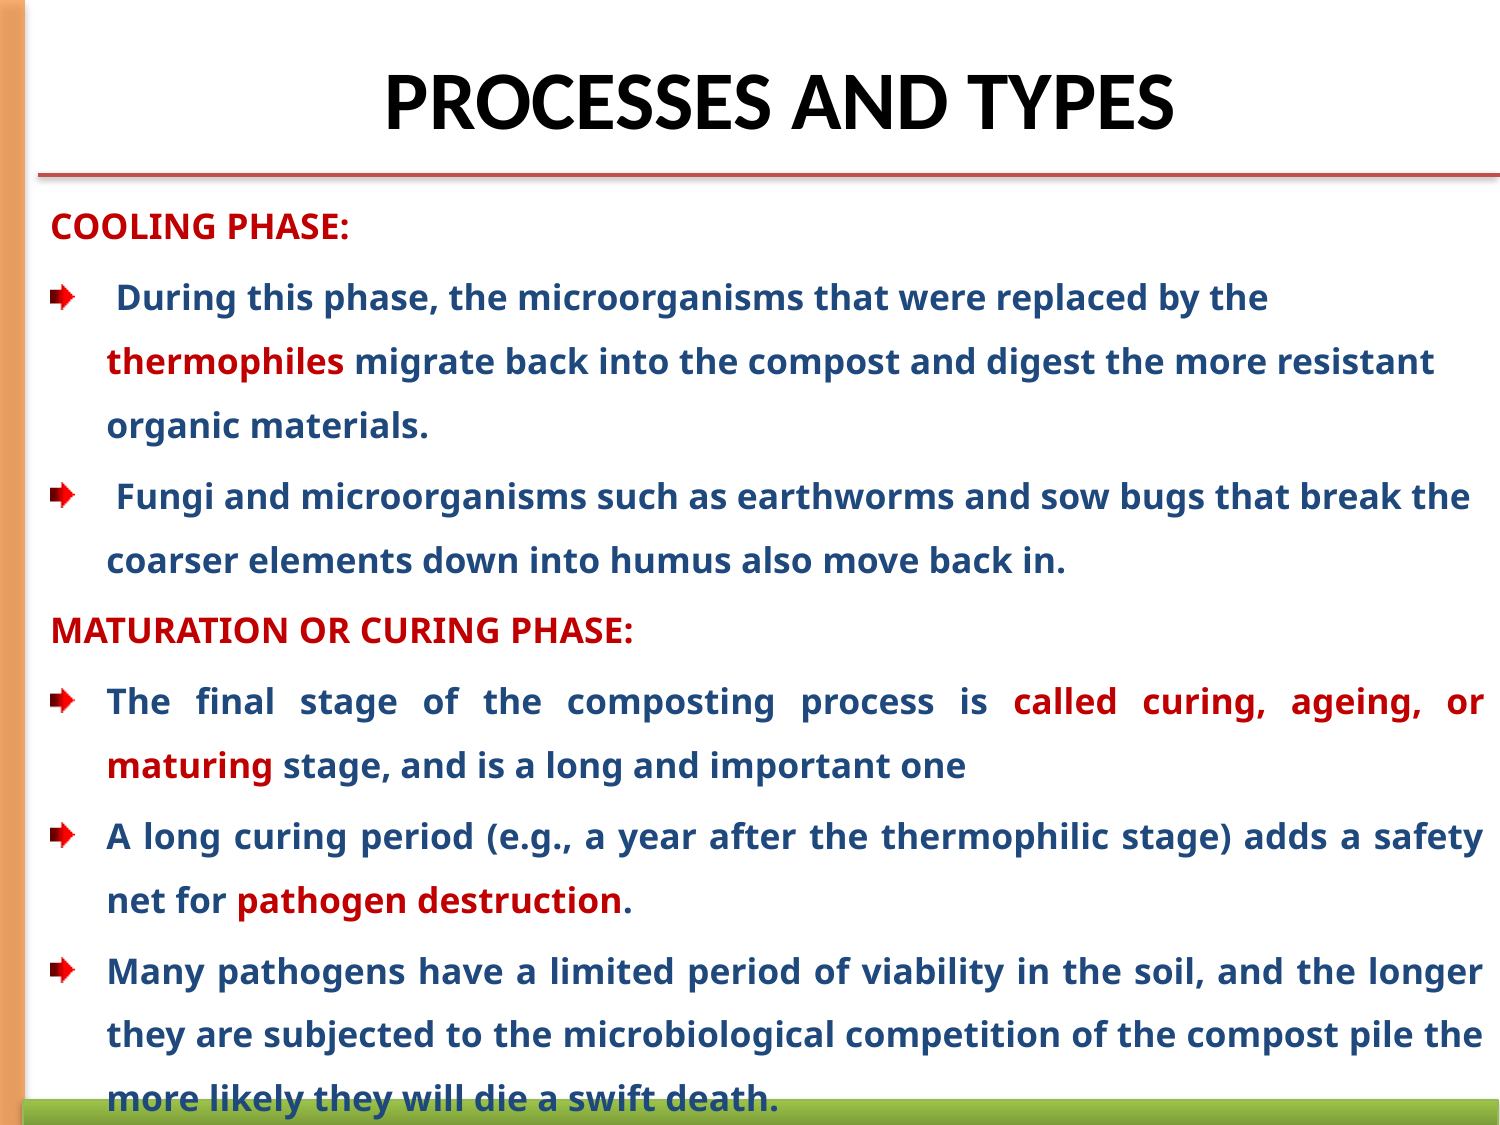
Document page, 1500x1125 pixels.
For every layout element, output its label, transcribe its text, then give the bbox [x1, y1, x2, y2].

picture [50, 688, 75, 713]
picture [50, 284, 75, 310]
title PROCESSES AND TYPES [105, 0, 1456, 193]
picture [50, 482, 75, 508]
picture [50, 957, 75, 983]
list COOLING PHASE: During this phase, the microorganisms that were replaced by the thermophiles migrate back into the compost and digest the more resistant organic materials. Fungi and microorganisms such as earthworms and sow bugs that break the coarser elements down into humus also move back in. MATURATION OR CURING PHASE: The final stage of the composting process is called curing, ageing, or maturing stage, and is a long and important one A long curing period (e.g., a year after the thermophilic stage) adds a safety net for pathogen destruction. Many pathogens have a limited period of viability in the soil, and the longer they are subjected to the microbiological competition of the compost pile the more likely they will die a swift death. [35, 175, 1500, 919]
picture [50, 822, 75, 848]
